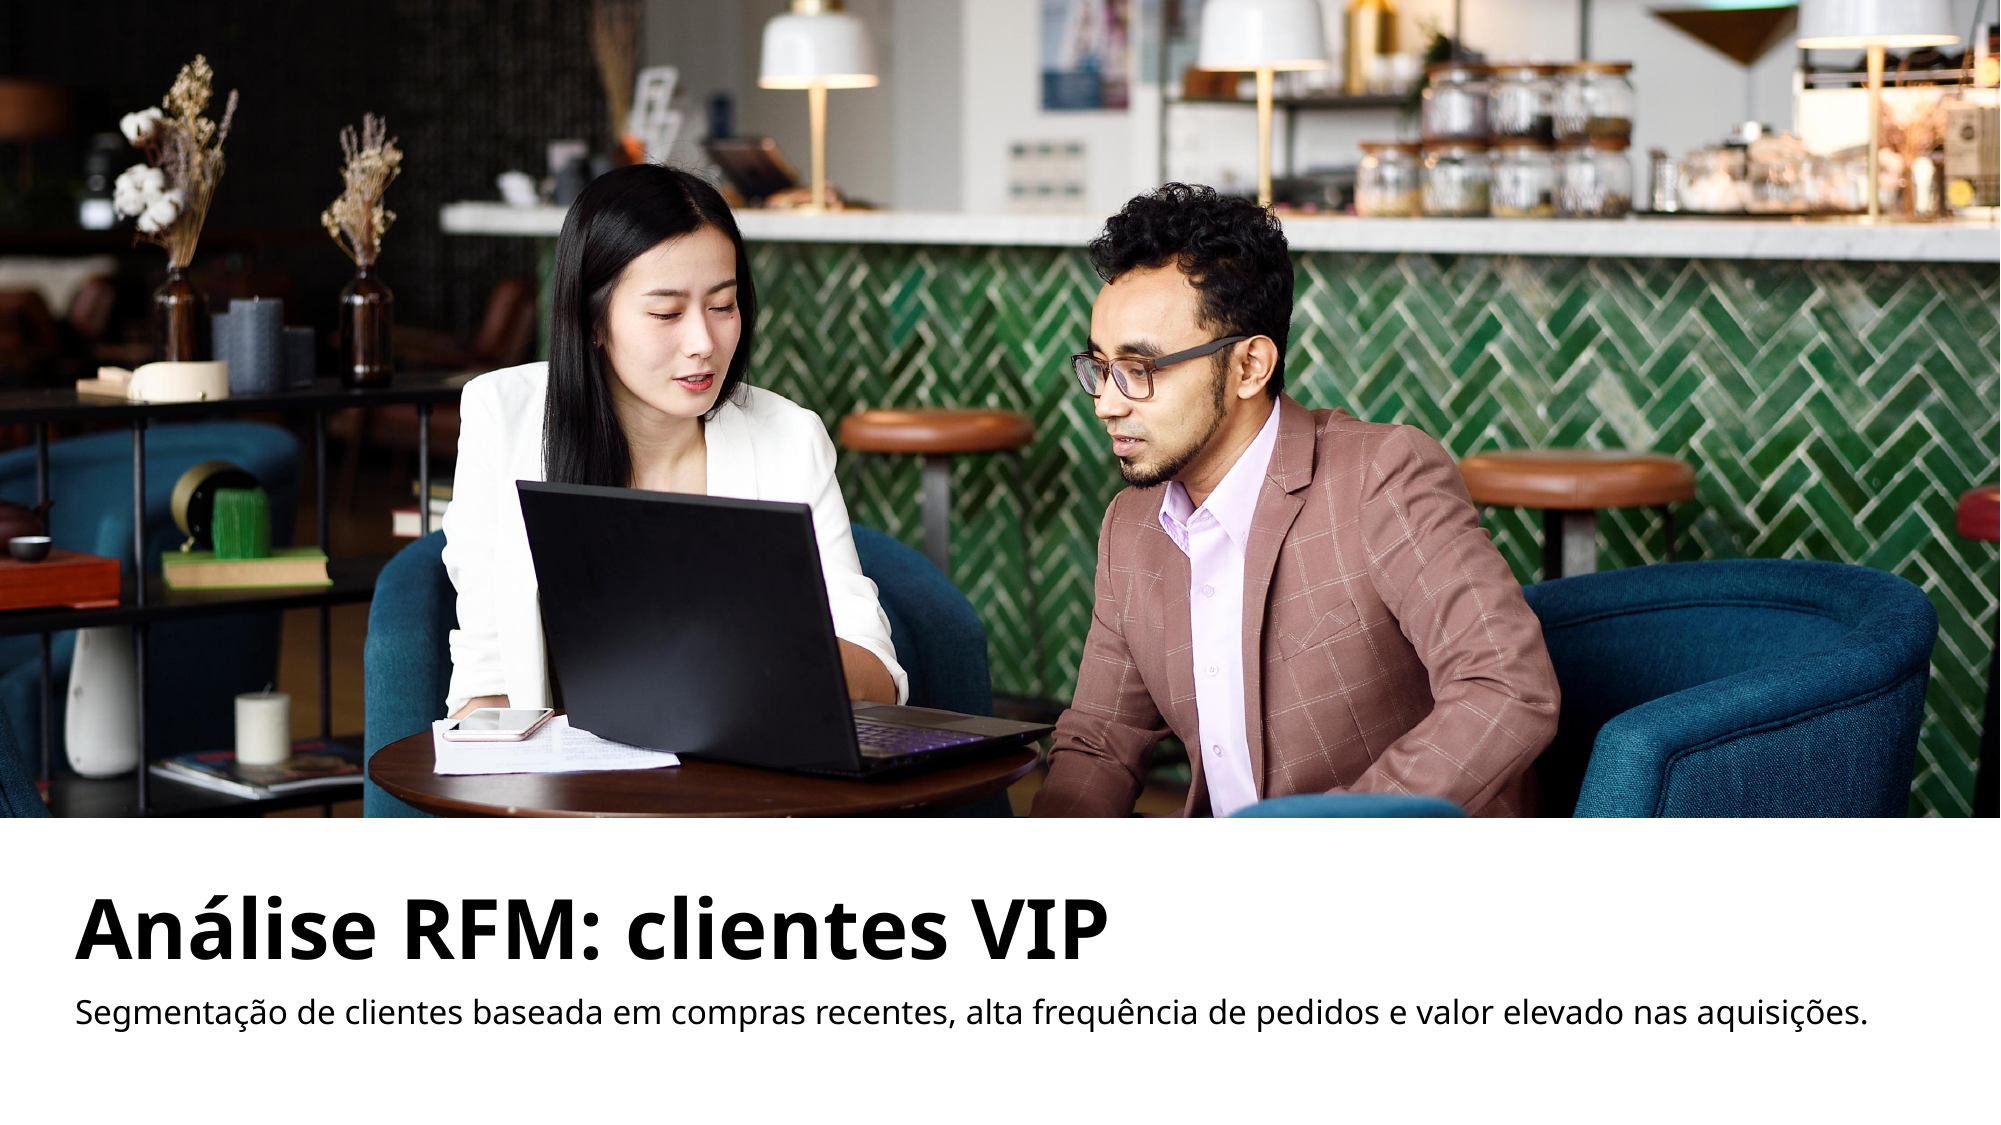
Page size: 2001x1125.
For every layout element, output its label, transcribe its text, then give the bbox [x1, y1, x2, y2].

subtitle Segmentação de clientes baseada em compras recentes, alta frequência de pedidos e valor elevado nas aquisições. [60, 979, 1940, 1059]
picture [0, 0, 2000, 818]
title Análise RFM: clientes VIP [60, 856, 1940, 979]
